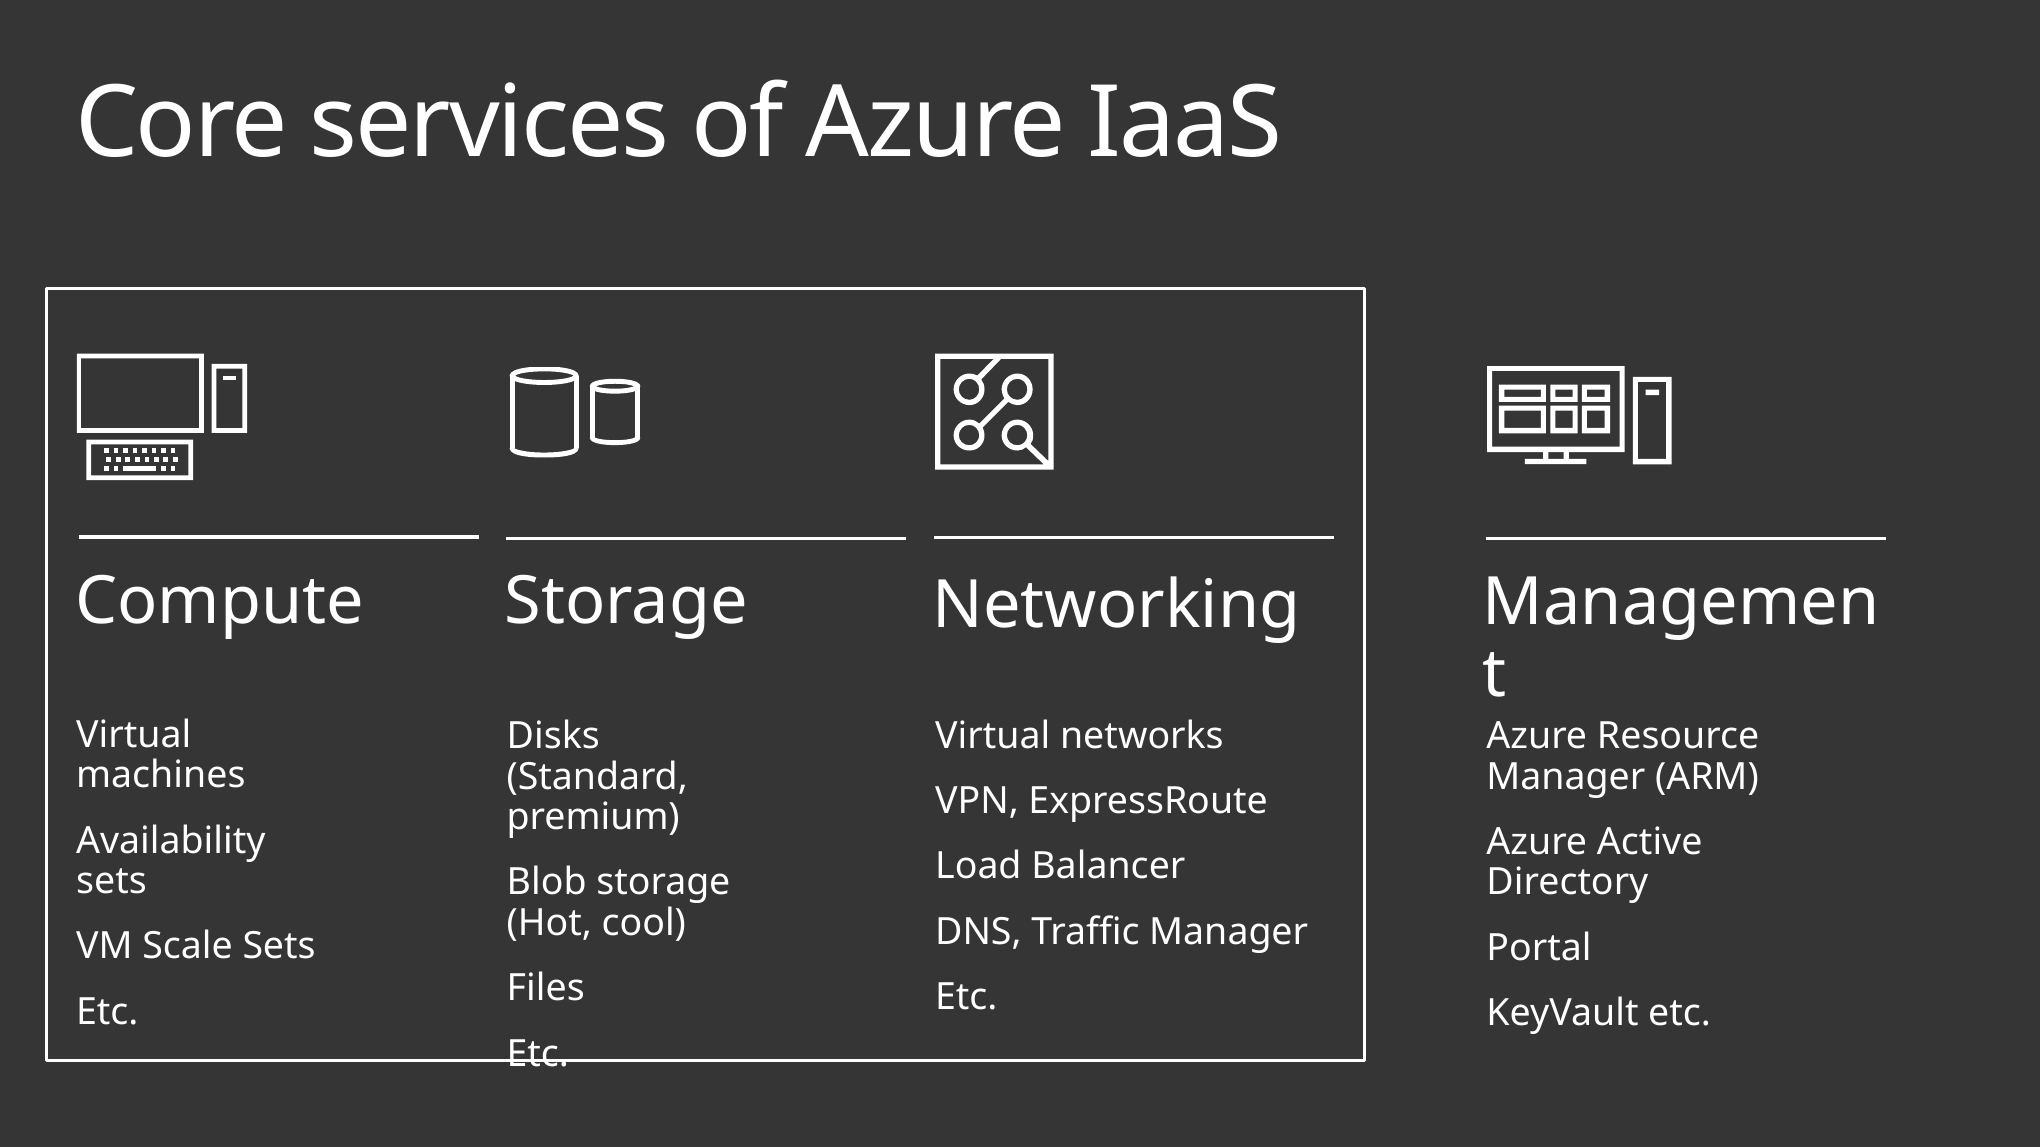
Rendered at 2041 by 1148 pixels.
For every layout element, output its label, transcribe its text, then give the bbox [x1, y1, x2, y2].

text_box [45, 288, 1365, 1061]
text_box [1456, 365, 1887, 1069]
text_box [476, 366, 907, 1069]
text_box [46, 353, 479, 1026]
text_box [904, 353, 1350, 1053]
title Core services of Azure IaaS [45, 48, 1996, 199]
